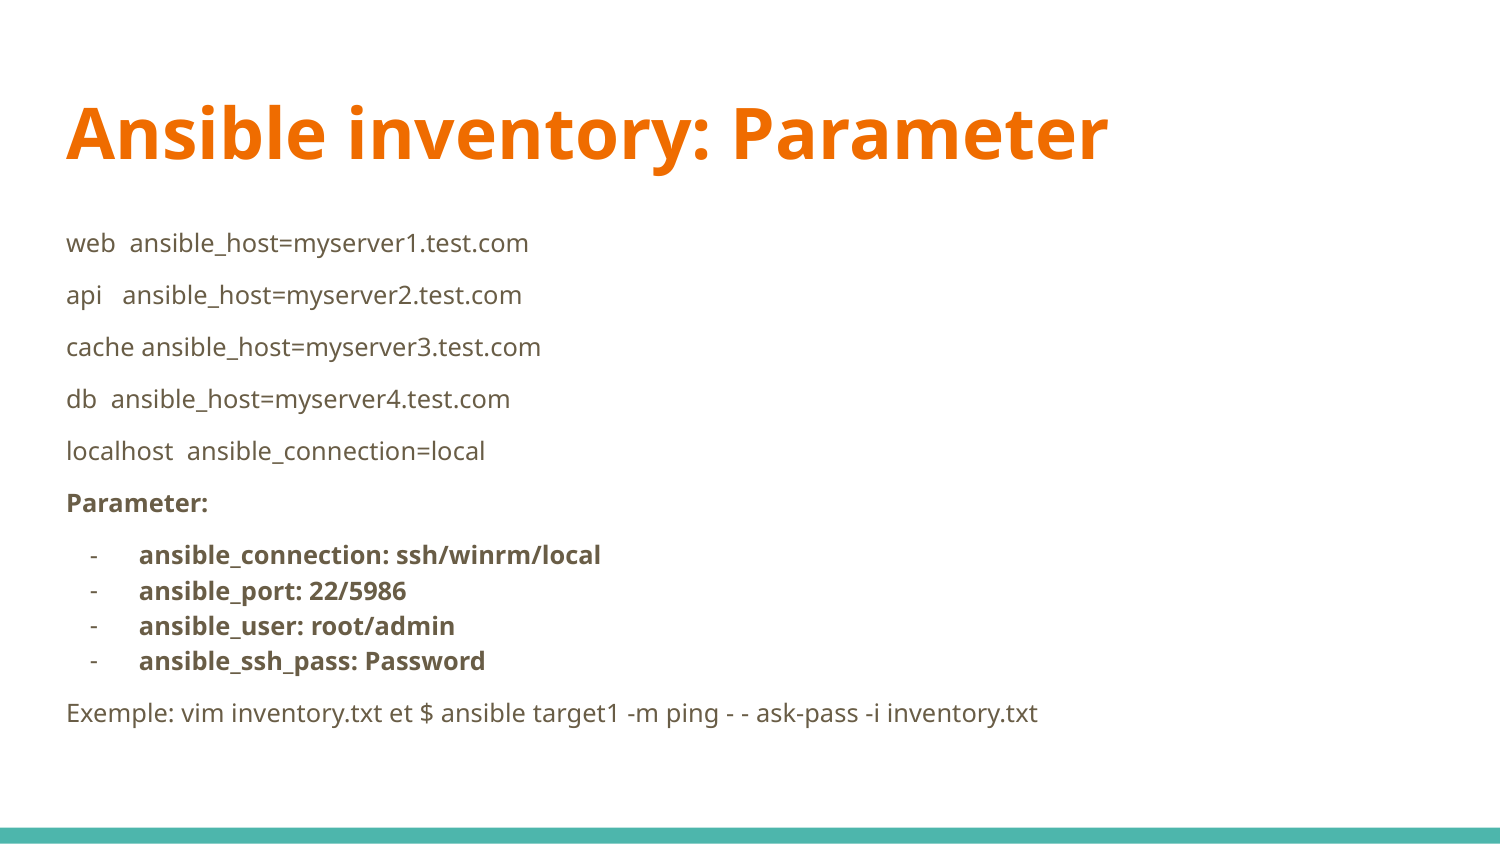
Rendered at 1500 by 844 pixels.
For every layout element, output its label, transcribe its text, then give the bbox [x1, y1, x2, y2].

list web ansible_host=myserver1.test.com api ansible_host=myserver2.test.com cache ansible_host=myserver3.test.com db ansible_host=myserver4.test.com localhost ansible_connection=local Parameter: ansible_connection: ssh/winrm/local ansible_port: 22/5986 ansible_user: root/admin ansible_ssh_pass: Password Exemple: vim inventory.txt et $ ansible target1 -m ping - - ask-pass -i inventory.txt [51, 207, 1449, 750]
title Ansible inventory: Parameter [51, 72, 1449, 189]
